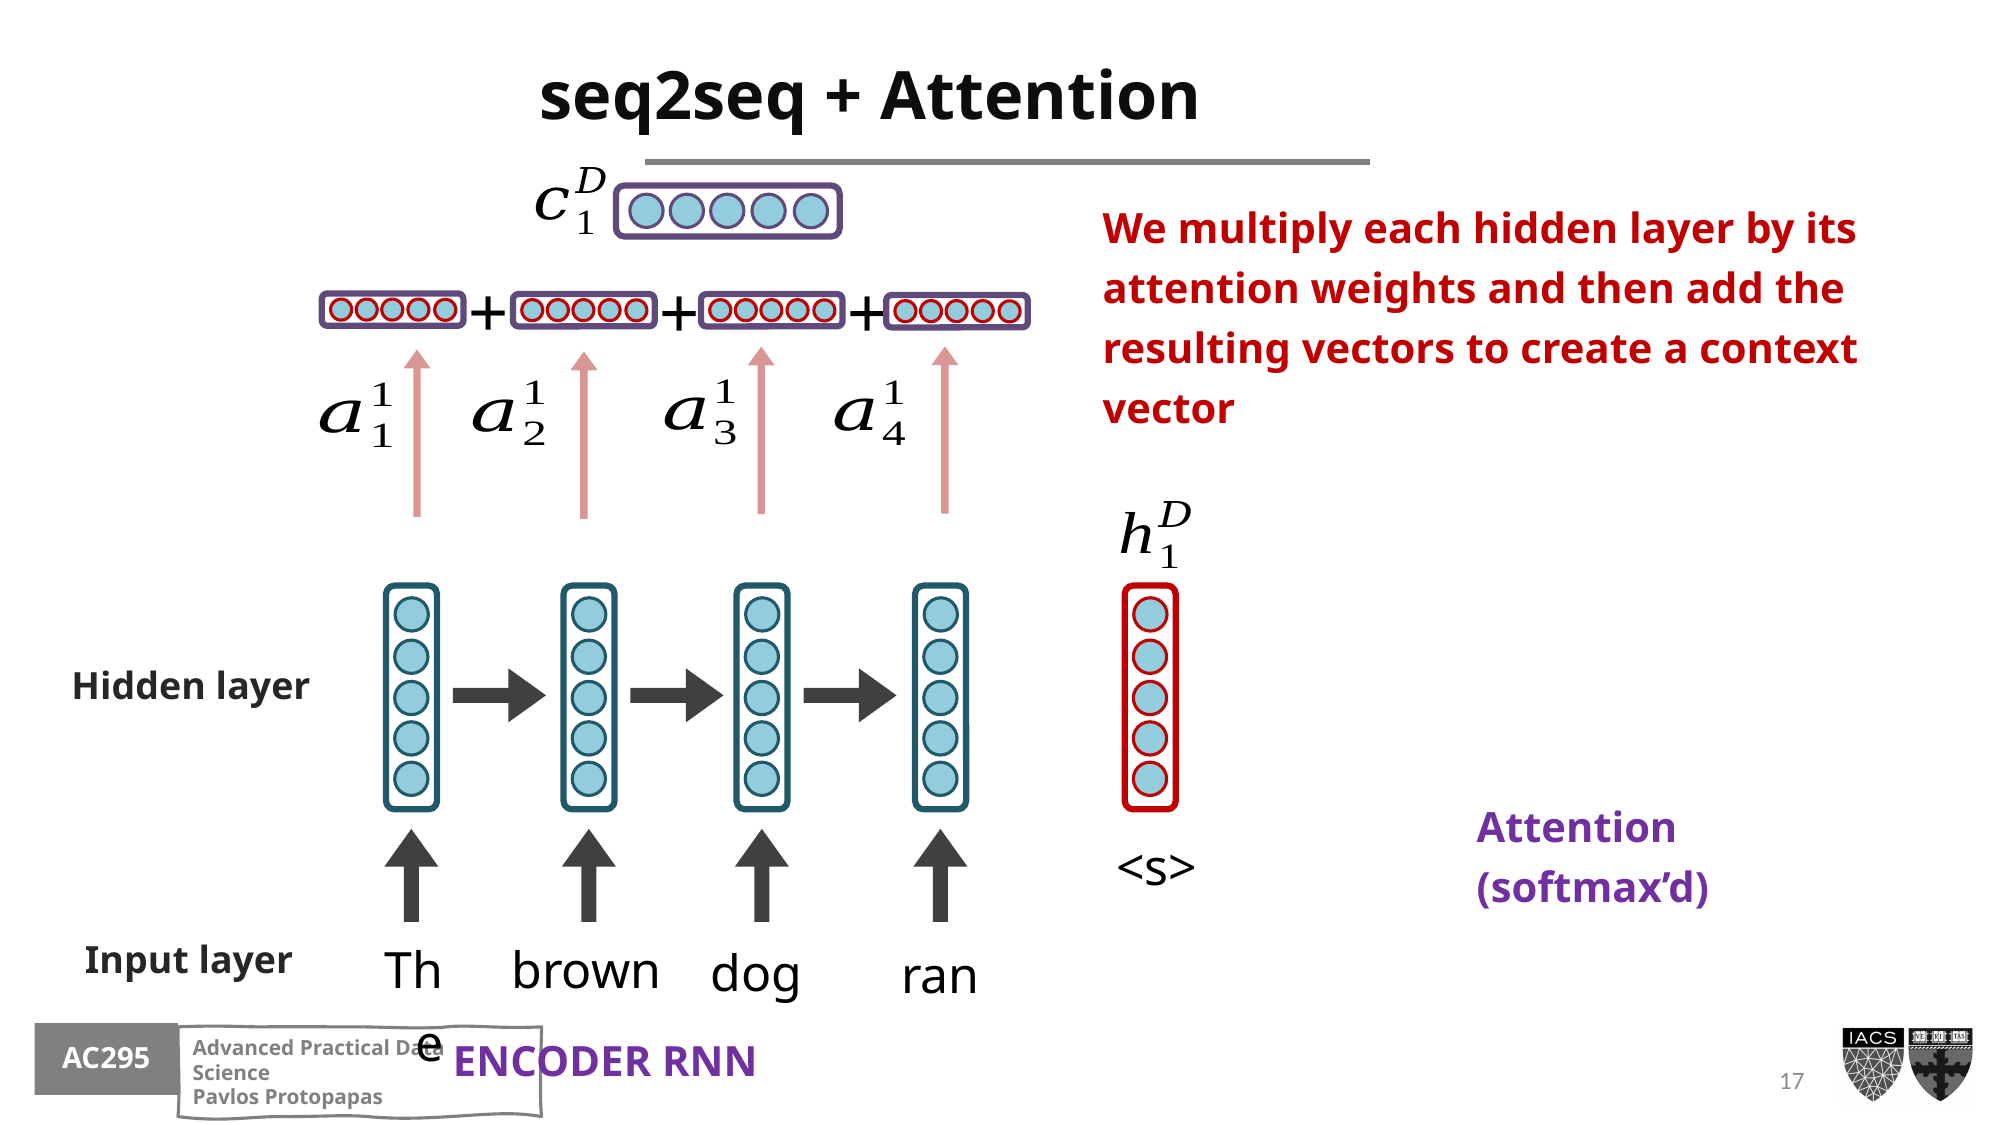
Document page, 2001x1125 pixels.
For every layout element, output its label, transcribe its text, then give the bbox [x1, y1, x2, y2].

text_box [733, 826, 791, 921]
text_box Attention (softmax’d) [1461, 783, 1907, 861]
text_box [911, 826, 970, 923]
text_box dog [654, 921, 858, 1005]
text_box ENCODER RNN [394, 1017, 816, 1095]
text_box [476, 671, 648, 724]
text_box [382, 826, 441, 919]
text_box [299, 671, 475, 724]
text_box The [343, 919, 459, 1003]
text_box <s> [1054, 815, 1259, 899]
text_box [649, 671, 827, 724]
text_box [559, 826, 618, 919]
title seq2seq + Attention [137, 45, 1605, 158]
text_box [1037, 671, 1263, 724]
text_box Input layer [57, 919, 309, 997]
picture [1838, 1023, 1977, 1107]
text_box ran [838, 923, 1043, 1007]
text_box Hidden layer [40, 645, 326, 724]
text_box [828, 671, 1036, 724]
text_box brown [484, 919, 688, 1003]
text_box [317, 159, 1028, 520]
